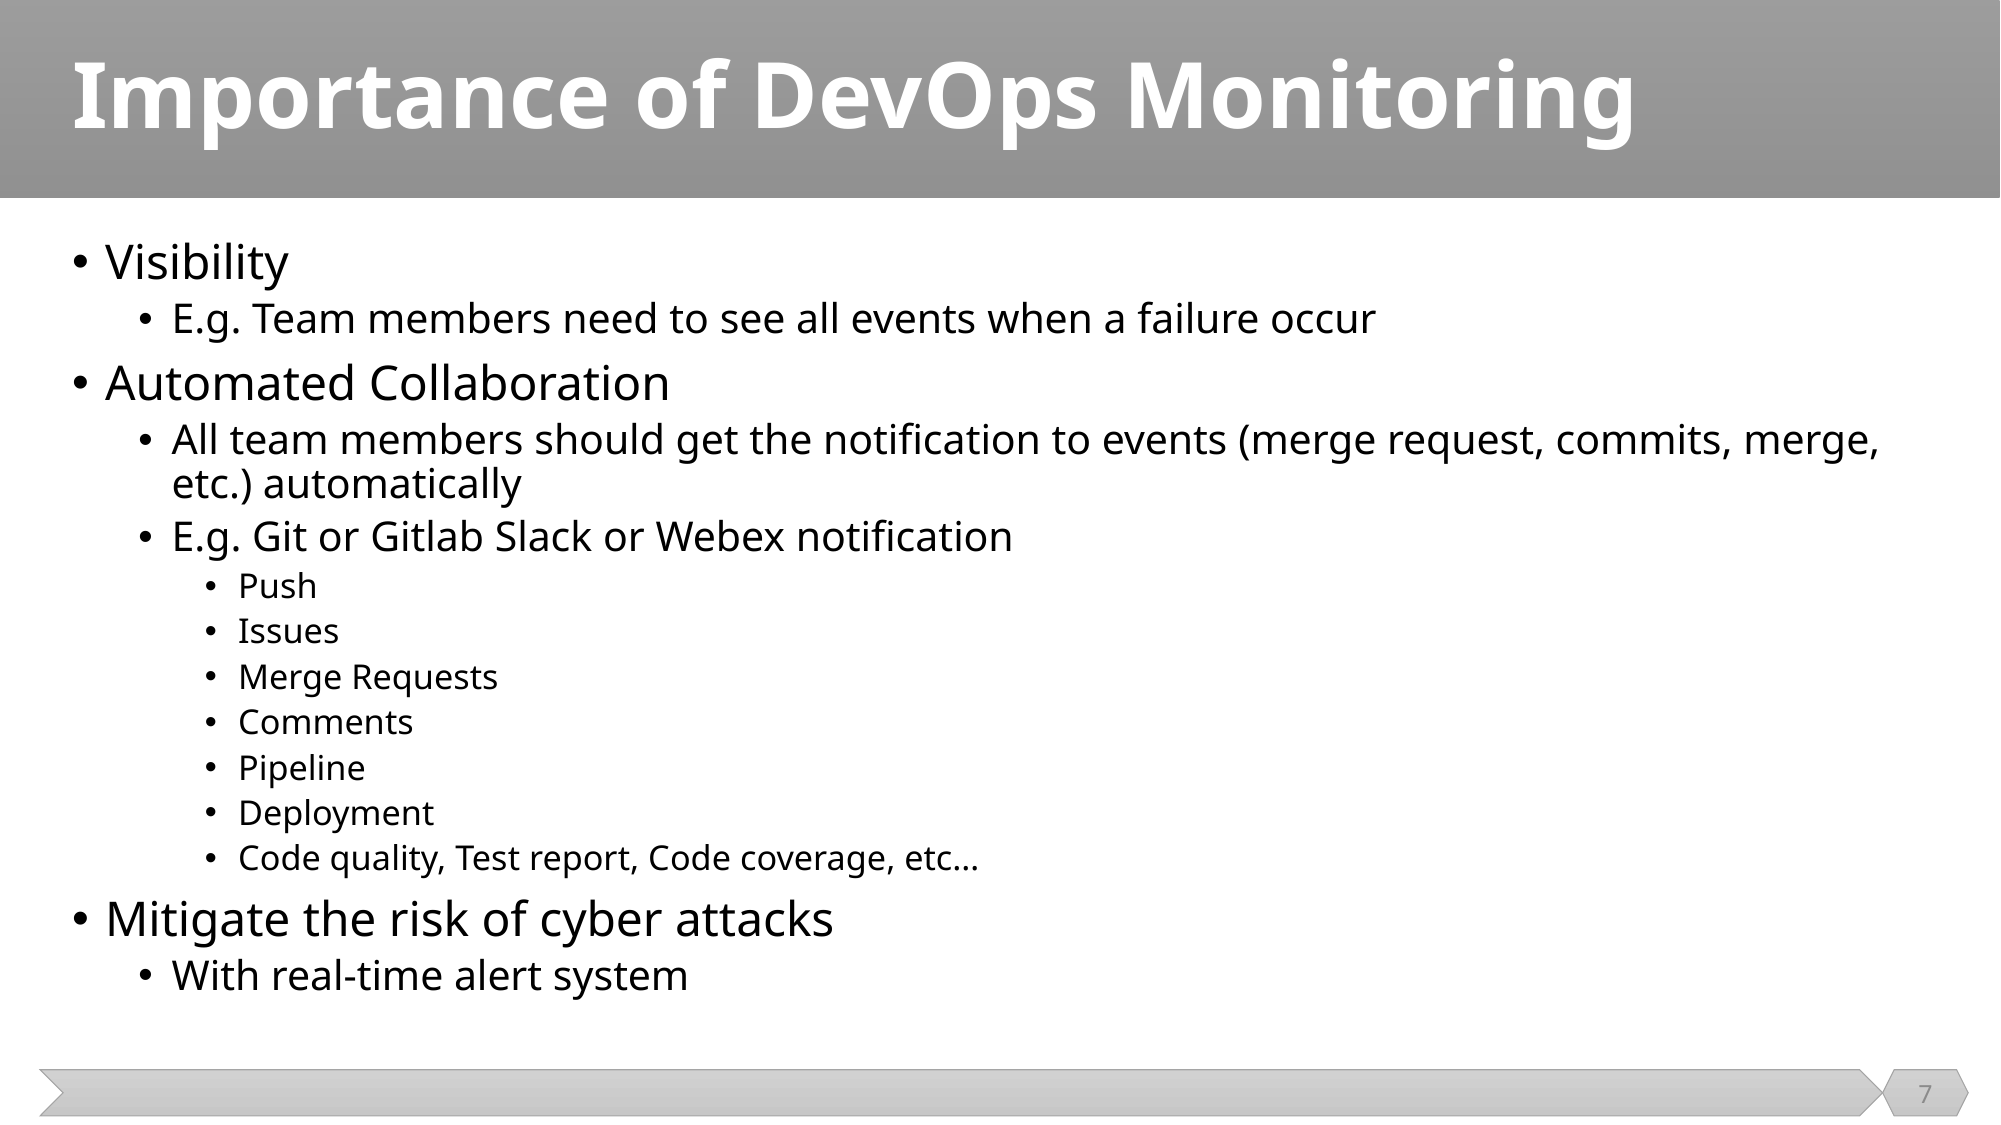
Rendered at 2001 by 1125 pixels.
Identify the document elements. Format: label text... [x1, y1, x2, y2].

list Visibility E.g. Team members need to see all events when a failure occur Automated Collaboration All team members should get the notification to events (merge request, commits, merge, etc.) automatically E.g. Git or Gitlab Slack or Webex notification Push Issues Merge Requests Comments Pipeline Deployment Code quality, Test report, Code coverage, etc… Mitigate the risk of cyber attacks With real-time alert system [56, 230, 1969, 1010]
title Importance of DevOps Monitoring [56, 0, 1969, 199]
slide_number 7 [1882, 1065, 1969, 1125]
